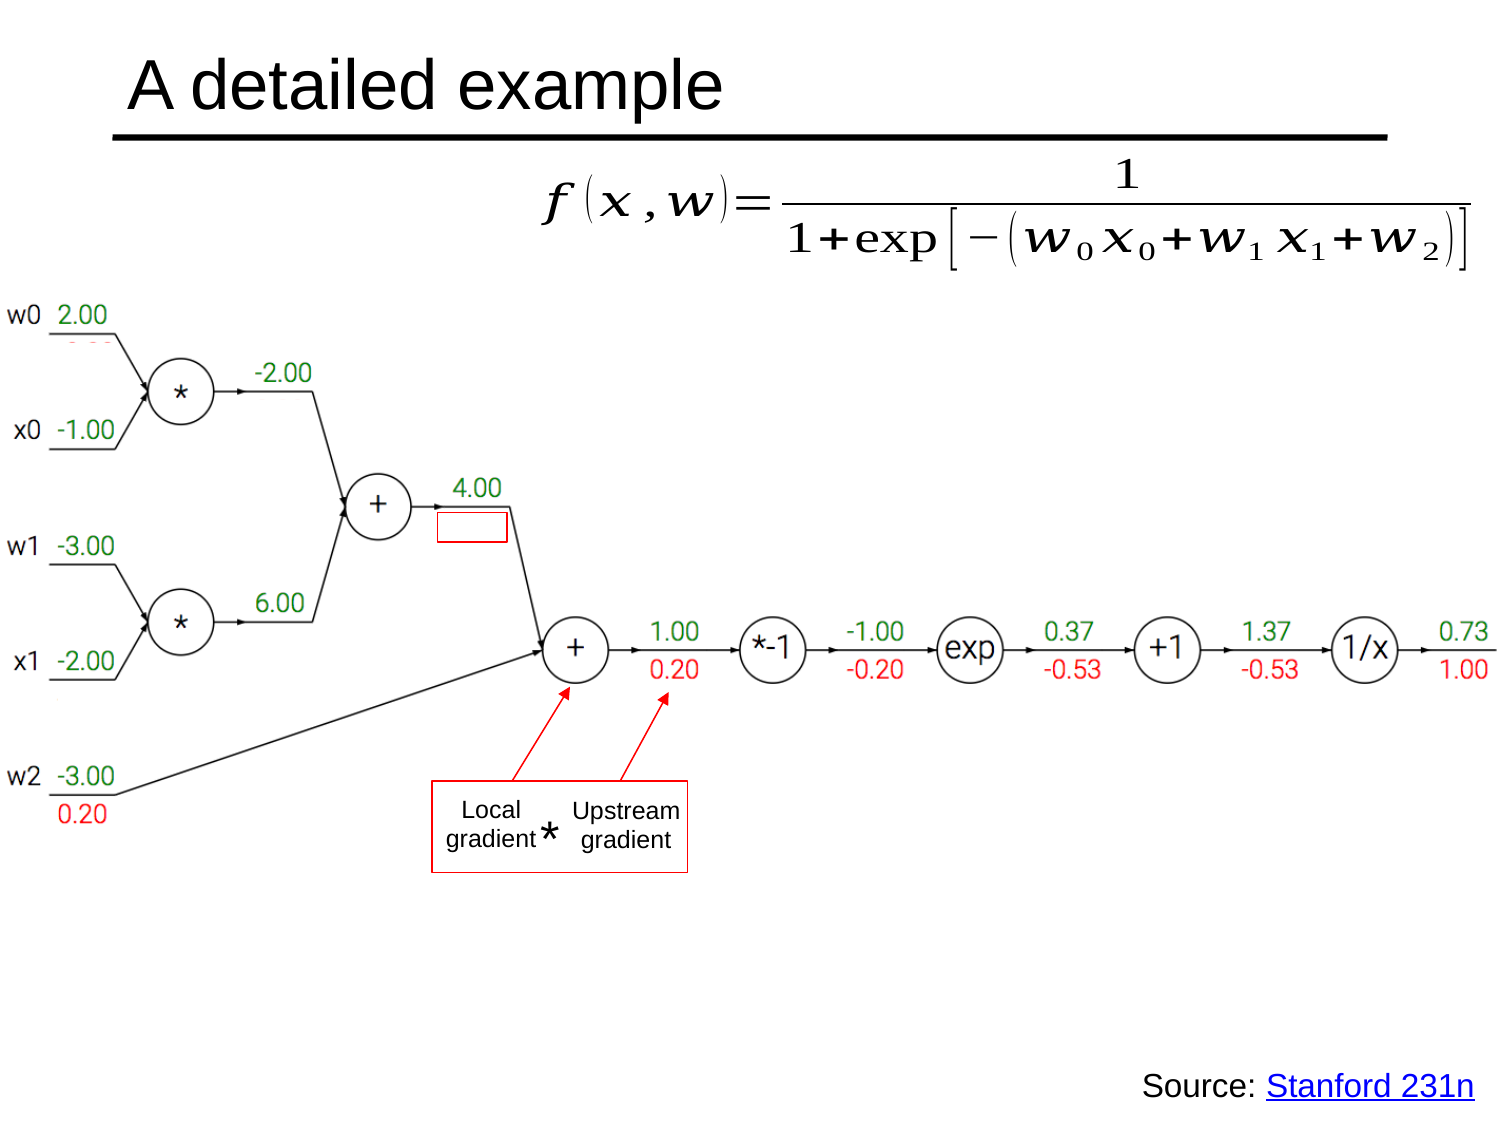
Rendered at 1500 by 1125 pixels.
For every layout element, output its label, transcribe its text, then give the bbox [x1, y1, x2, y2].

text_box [412, 686, 706, 876]
title A detailed example [112, 12, 1388, 151]
picture [0, 287, 1500, 838]
text_box Source: Stanford 231n [1127, 1056, 1490, 1112]
